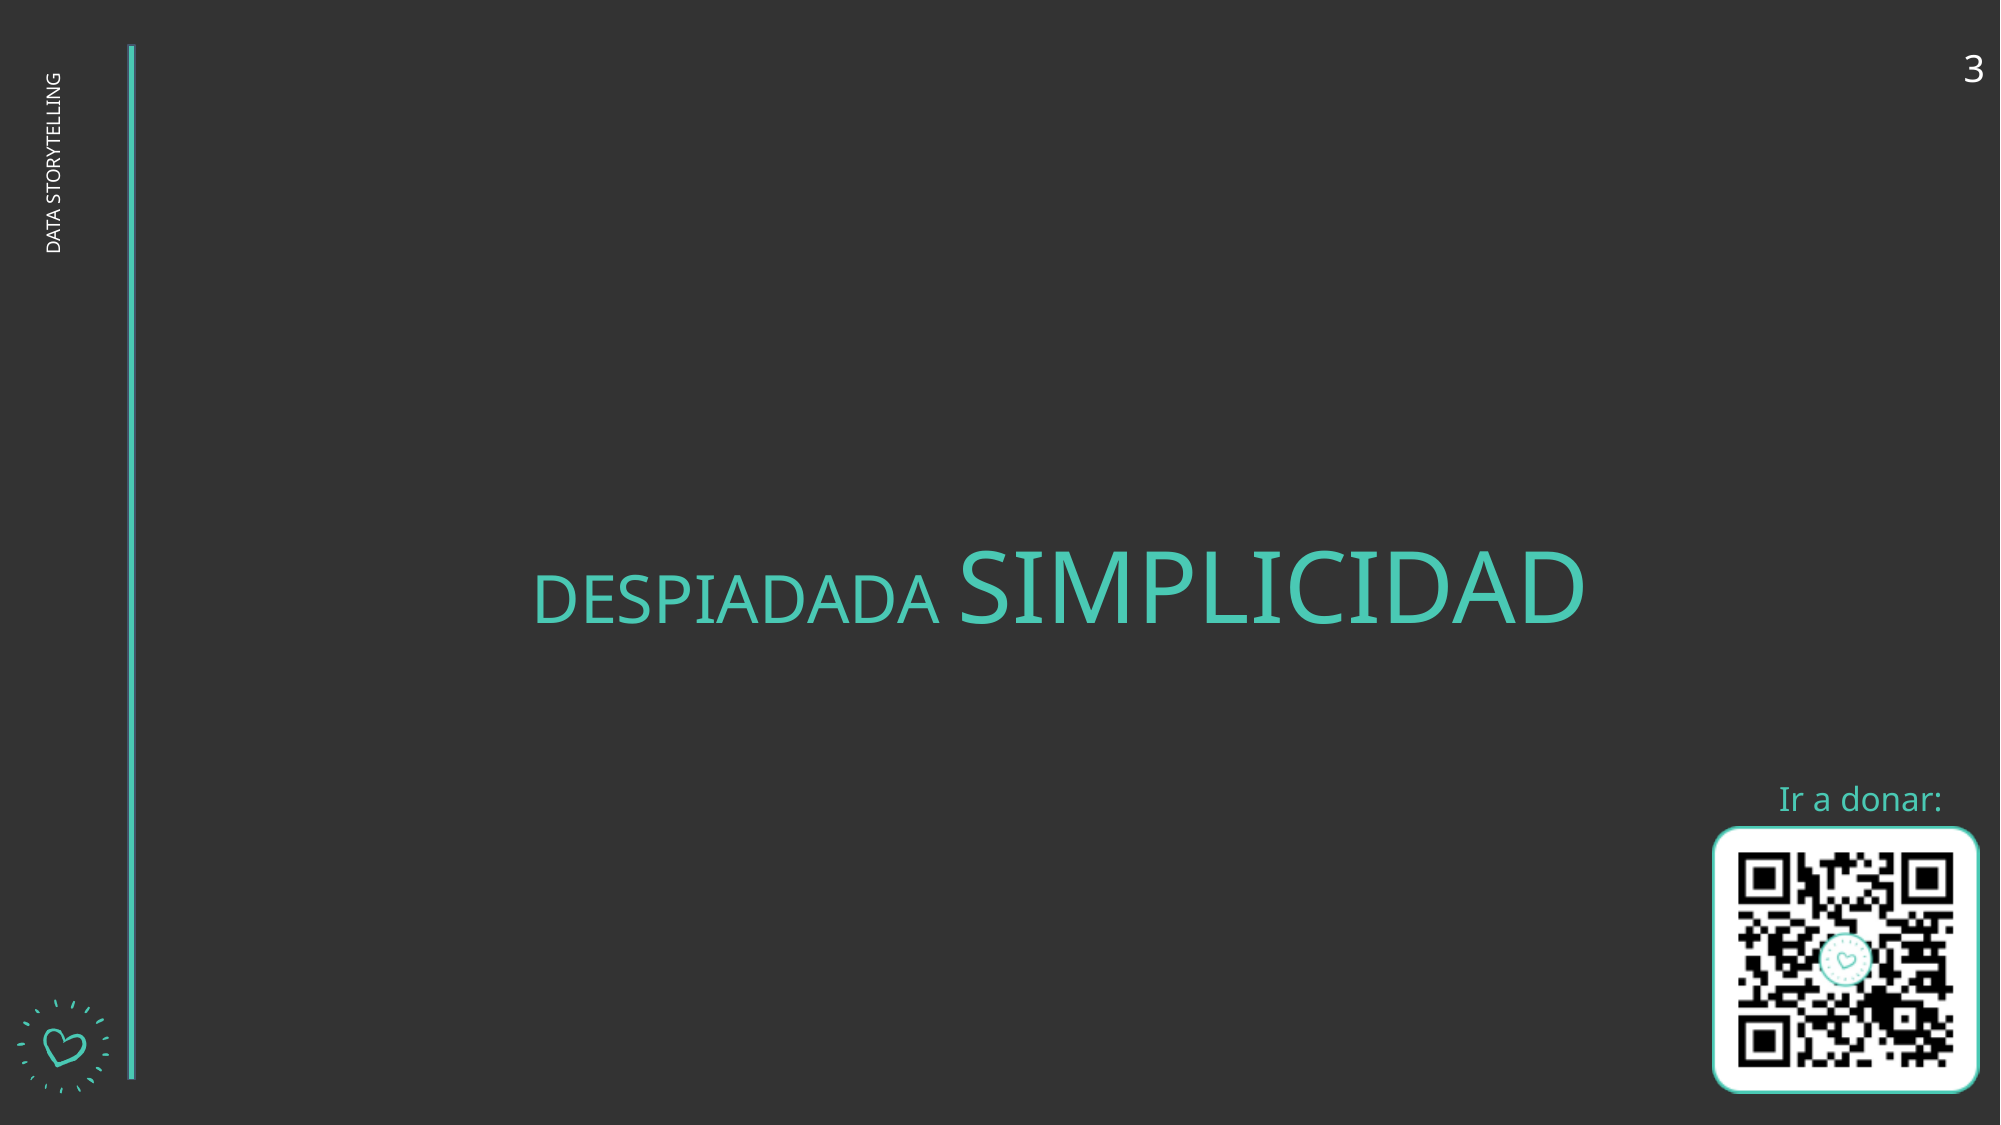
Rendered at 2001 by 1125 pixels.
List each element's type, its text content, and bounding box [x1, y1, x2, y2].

text_box DESPIADADA SIMPLICIDAD [128, 515, 1994, 651]
text_box DATA STORYTELLING [33, 57, 72, 301]
text_box 3 [134, 45, 2000, 91]
text_box [128, 651, 135, 1080]
text_box [128, 45, 135, 515]
text_box Ir a donar: [1764, 770, 1965, 824]
picture [1711, 825, 1980, 1094]
picture [15, 997, 109, 1094]
